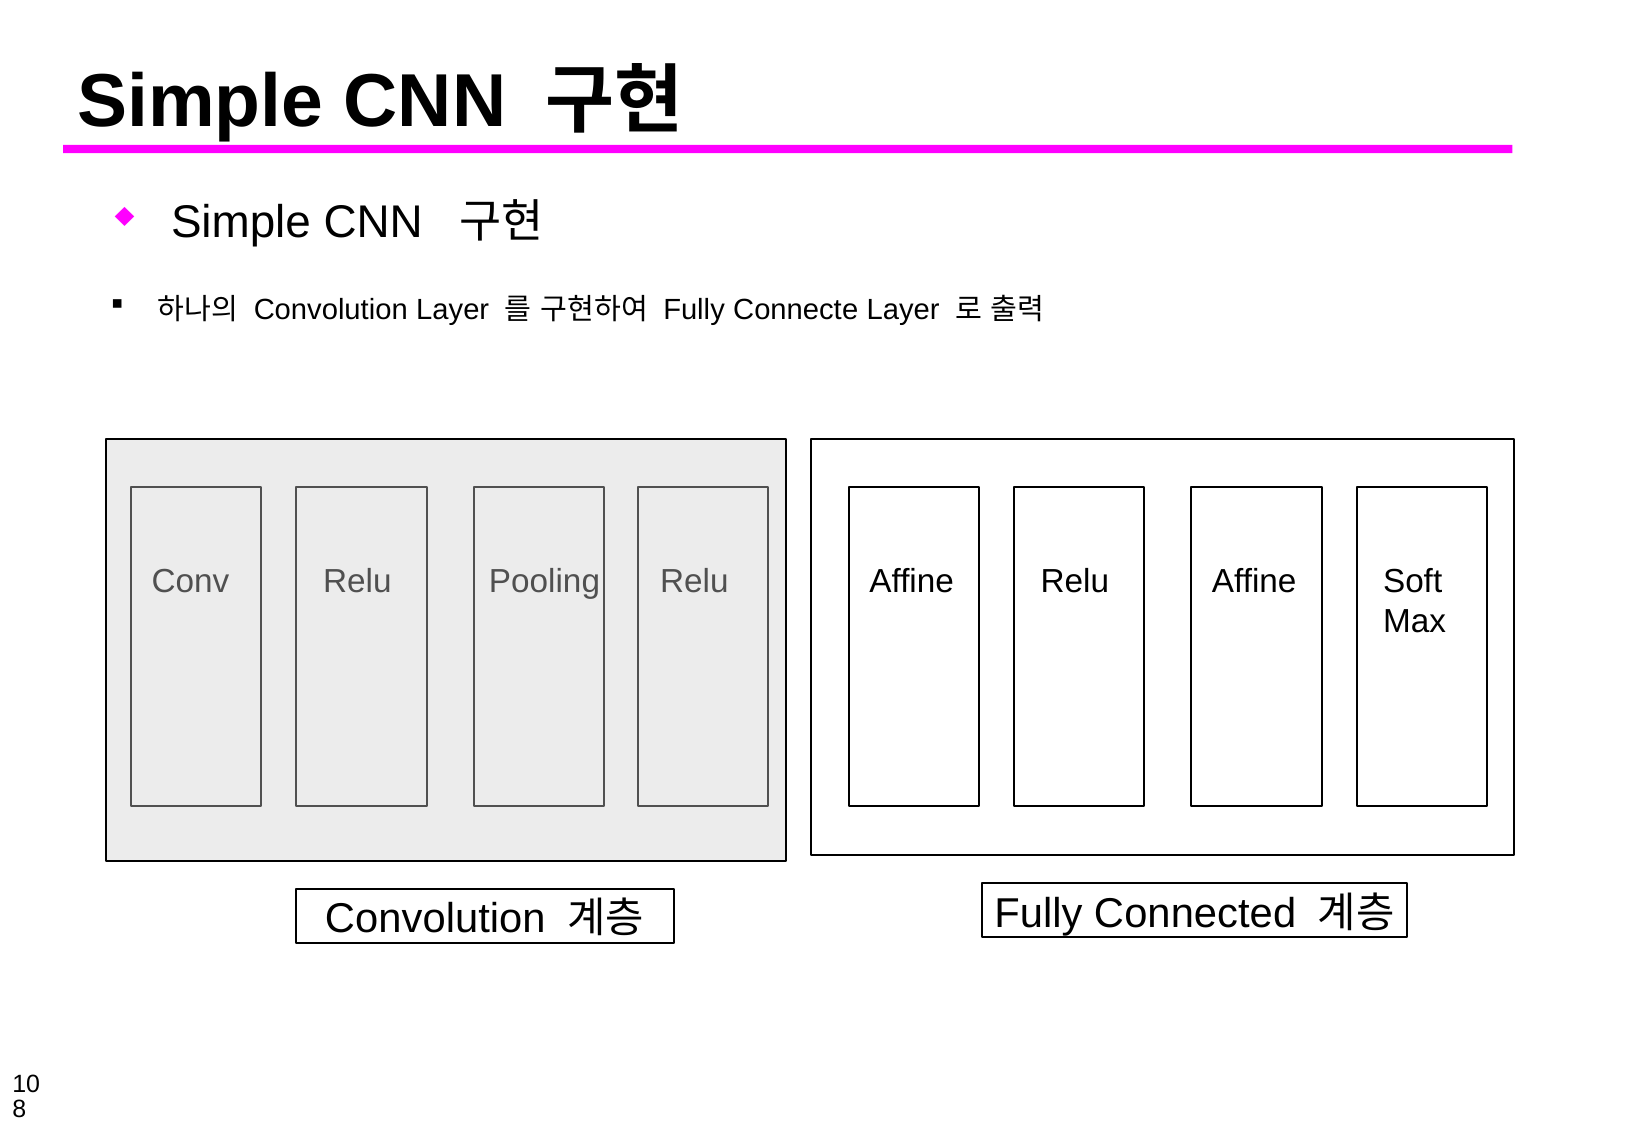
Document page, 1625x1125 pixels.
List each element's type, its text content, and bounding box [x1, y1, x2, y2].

text_box [811, 439, 1514, 855]
slide_number 108 [0, 1071, 69, 1094]
text_box Fully Connected 계층 [982, 883, 1408, 938]
text_box Convolution 계층 [295, 888, 674, 943]
list Simple CNN 구현 [99, 172, 1510, 256]
text_box 하나의 Convolution Layer 를 구현하여 Fully Connecte Layer 로 출력 [95, 265, 1571, 333]
title Simple CNN 구현 [62, 42, 1500, 149]
text_box [106, 438, 787, 861]
